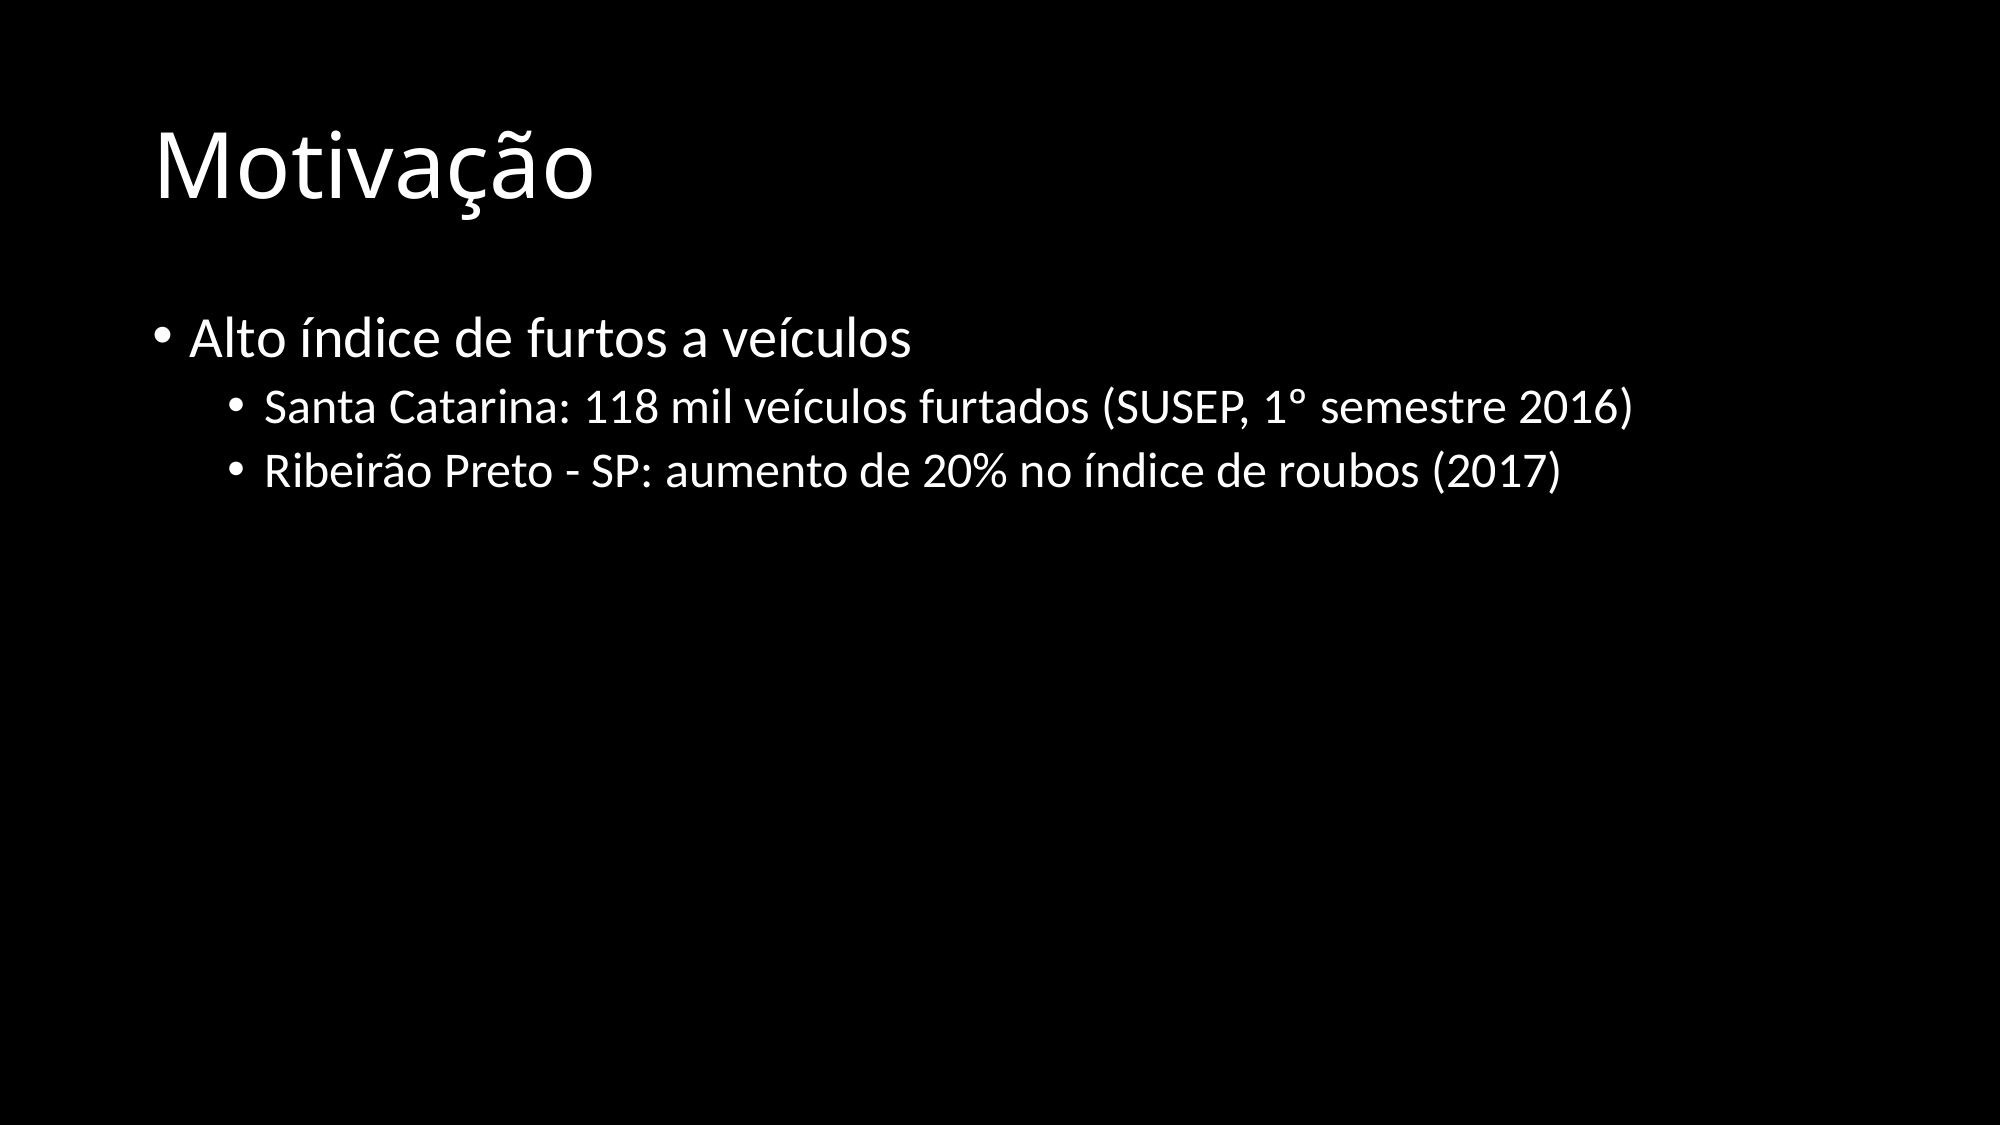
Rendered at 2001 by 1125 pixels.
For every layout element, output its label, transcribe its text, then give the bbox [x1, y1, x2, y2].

list Alto índice de furtos a veículos Santa Catarina: 118 mil veículos furtados (SUSEP, 1º semestre 2016) Ribeirão Preto - SP: aumento de 20% no índice de roubos (2017) [137, 299, 1863, 1014]
title Motivação [137, 59, 1863, 278]
